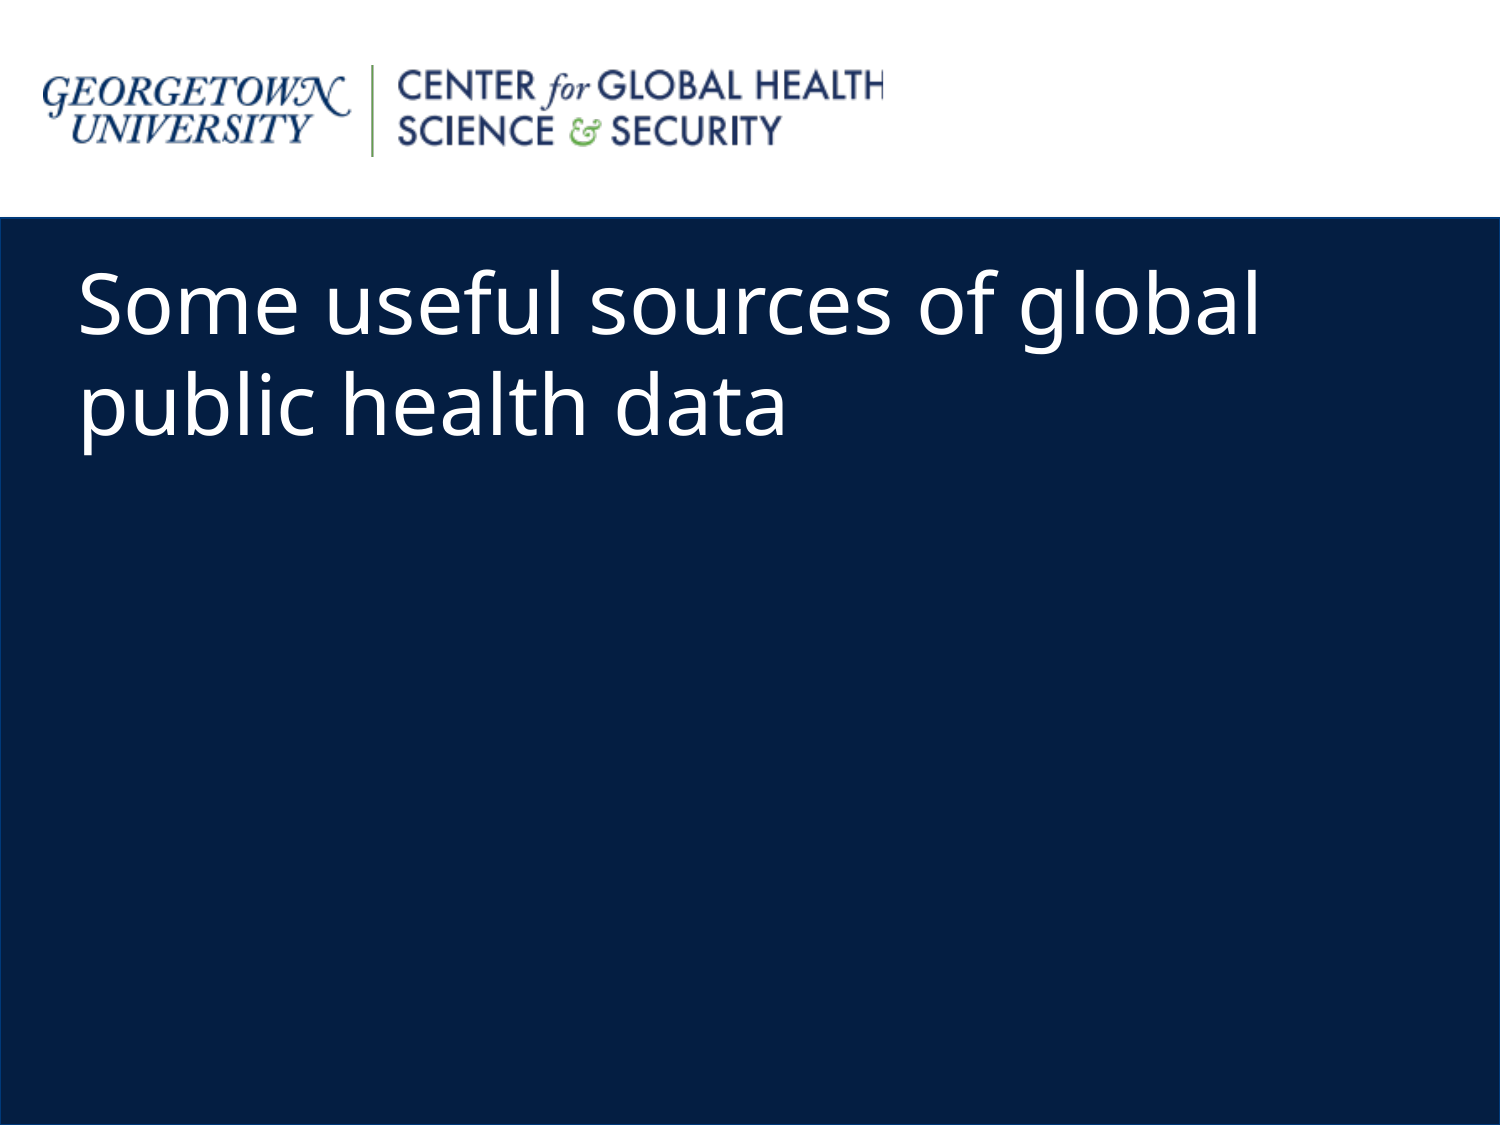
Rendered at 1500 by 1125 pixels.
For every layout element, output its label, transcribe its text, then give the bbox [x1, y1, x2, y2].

picture [42, 65, 884, 157]
text_box Some useful sources of global public health data [62, 242, 1368, 377]
text_box [0, 217, 1500, 1125]
